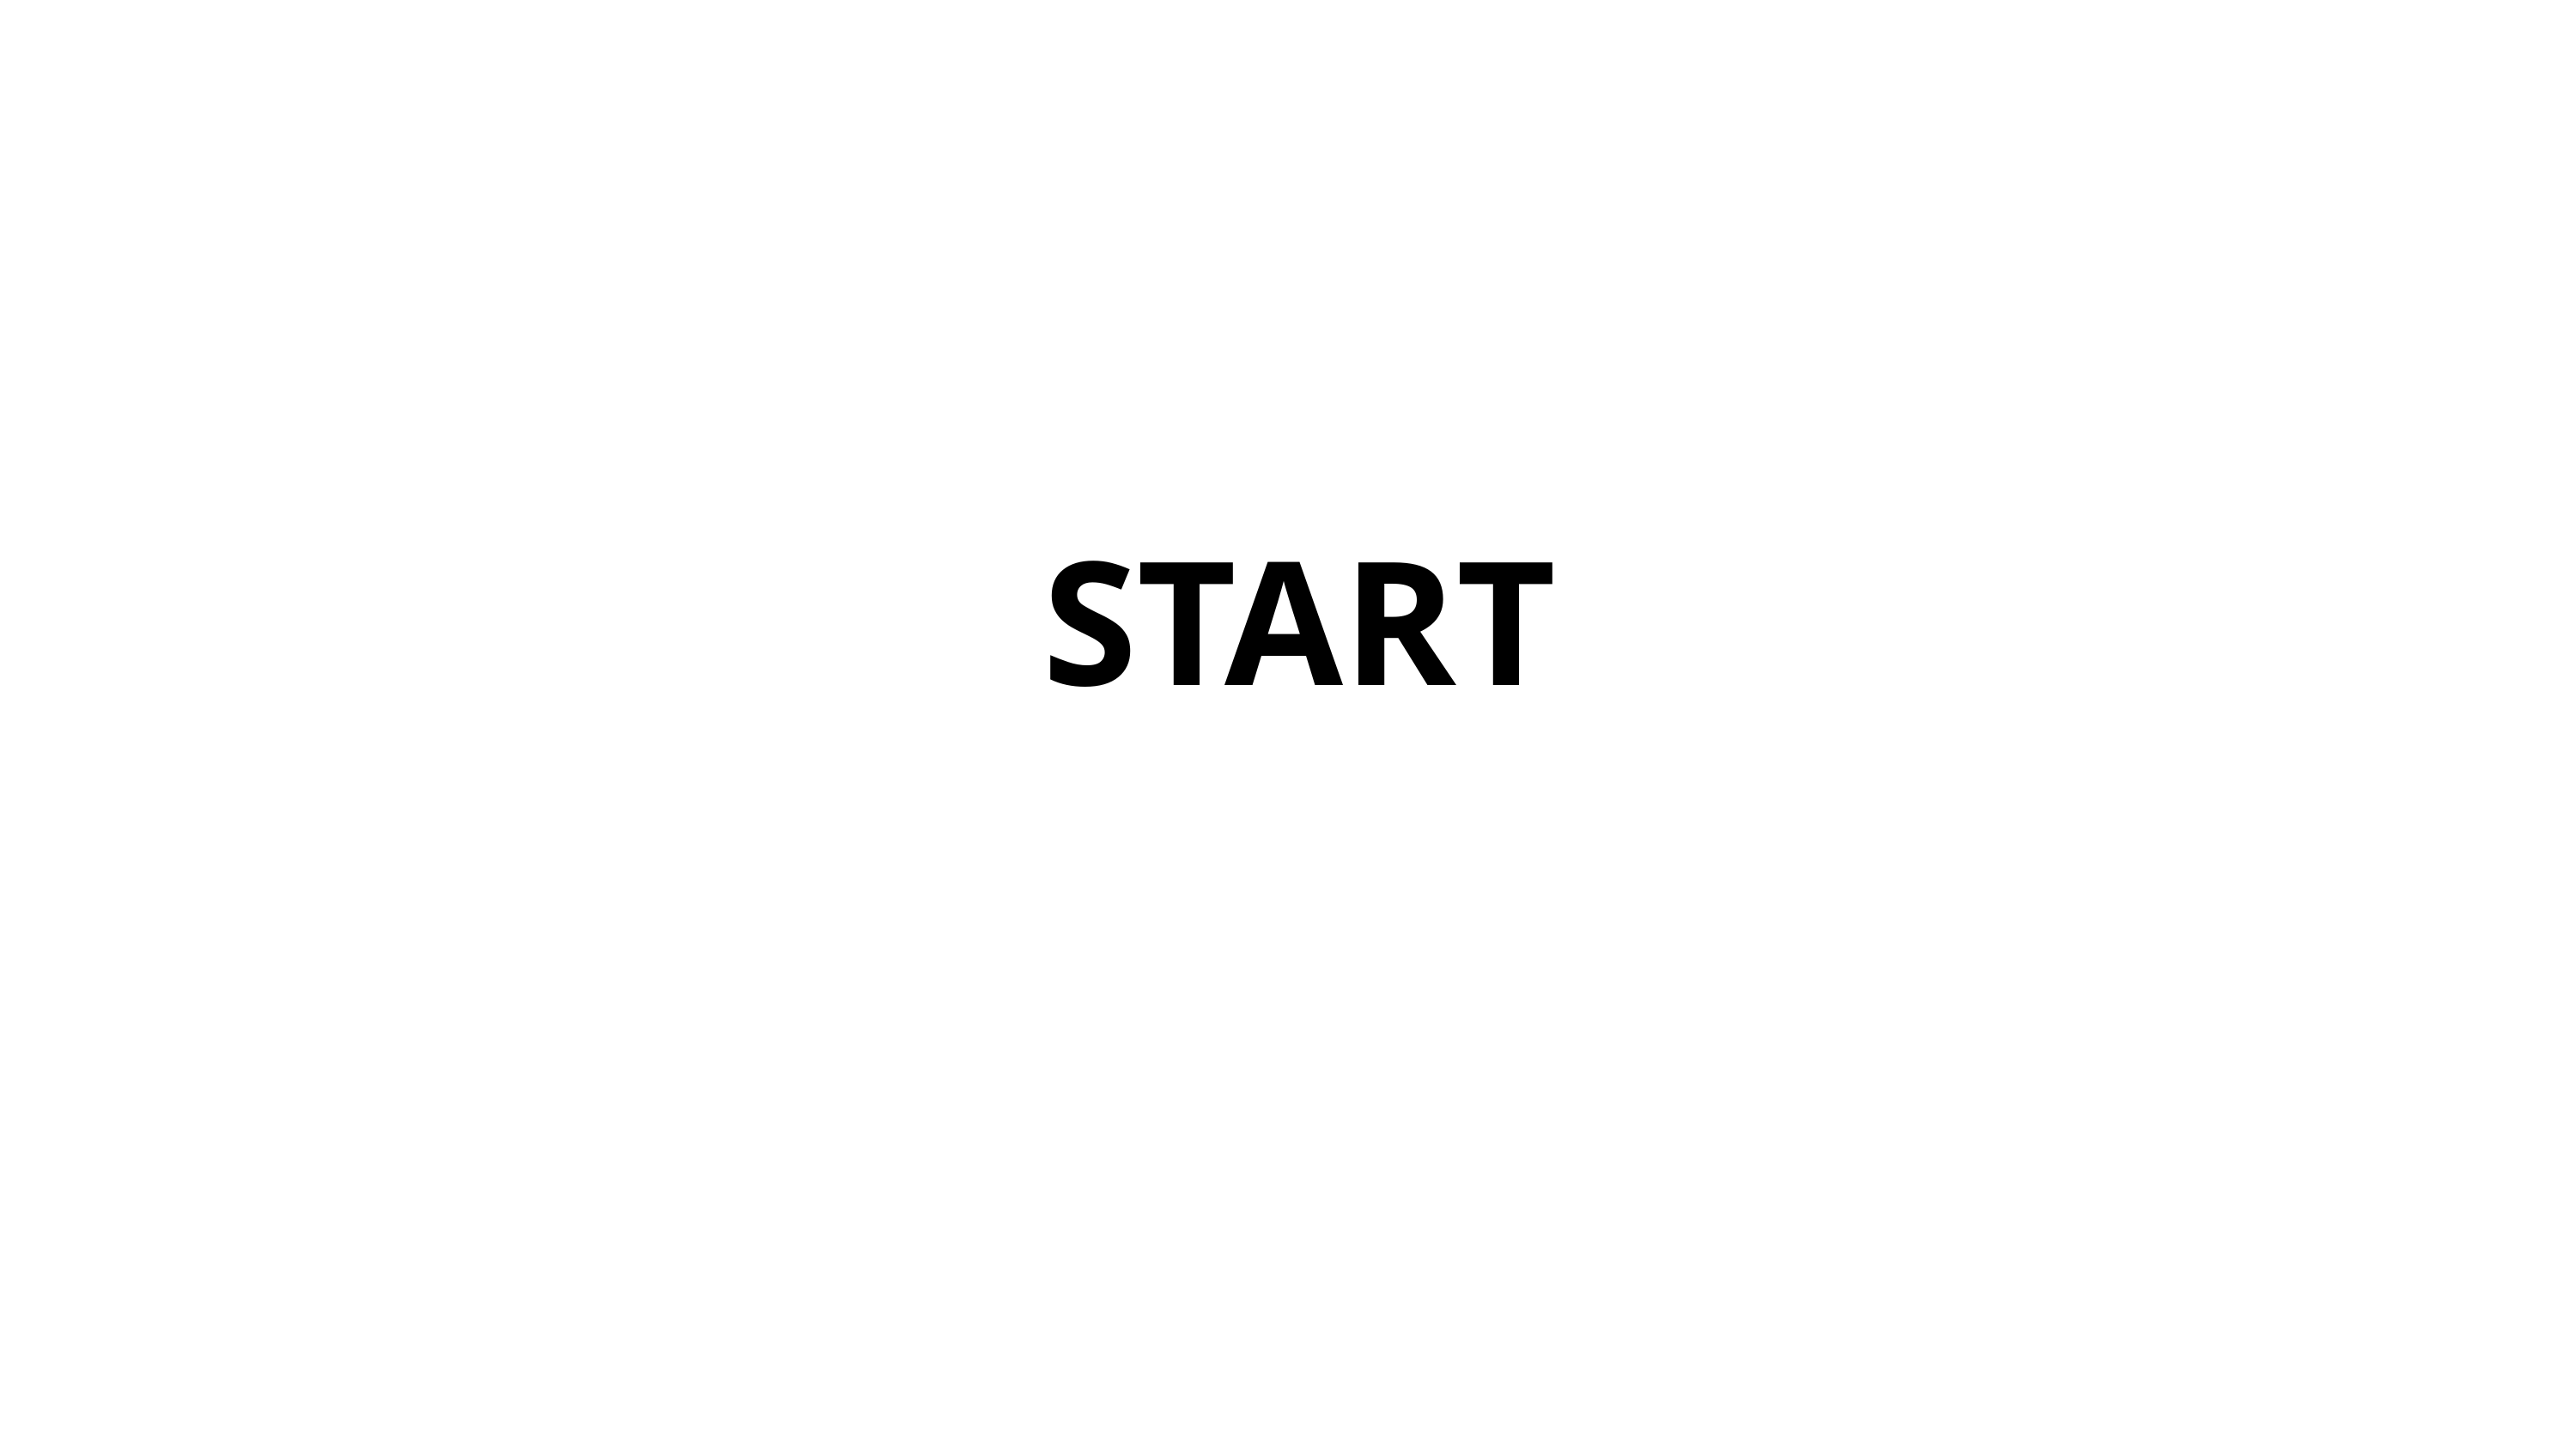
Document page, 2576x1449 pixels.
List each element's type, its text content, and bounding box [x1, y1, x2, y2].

text_box START [1030, 507, 1589, 727]
